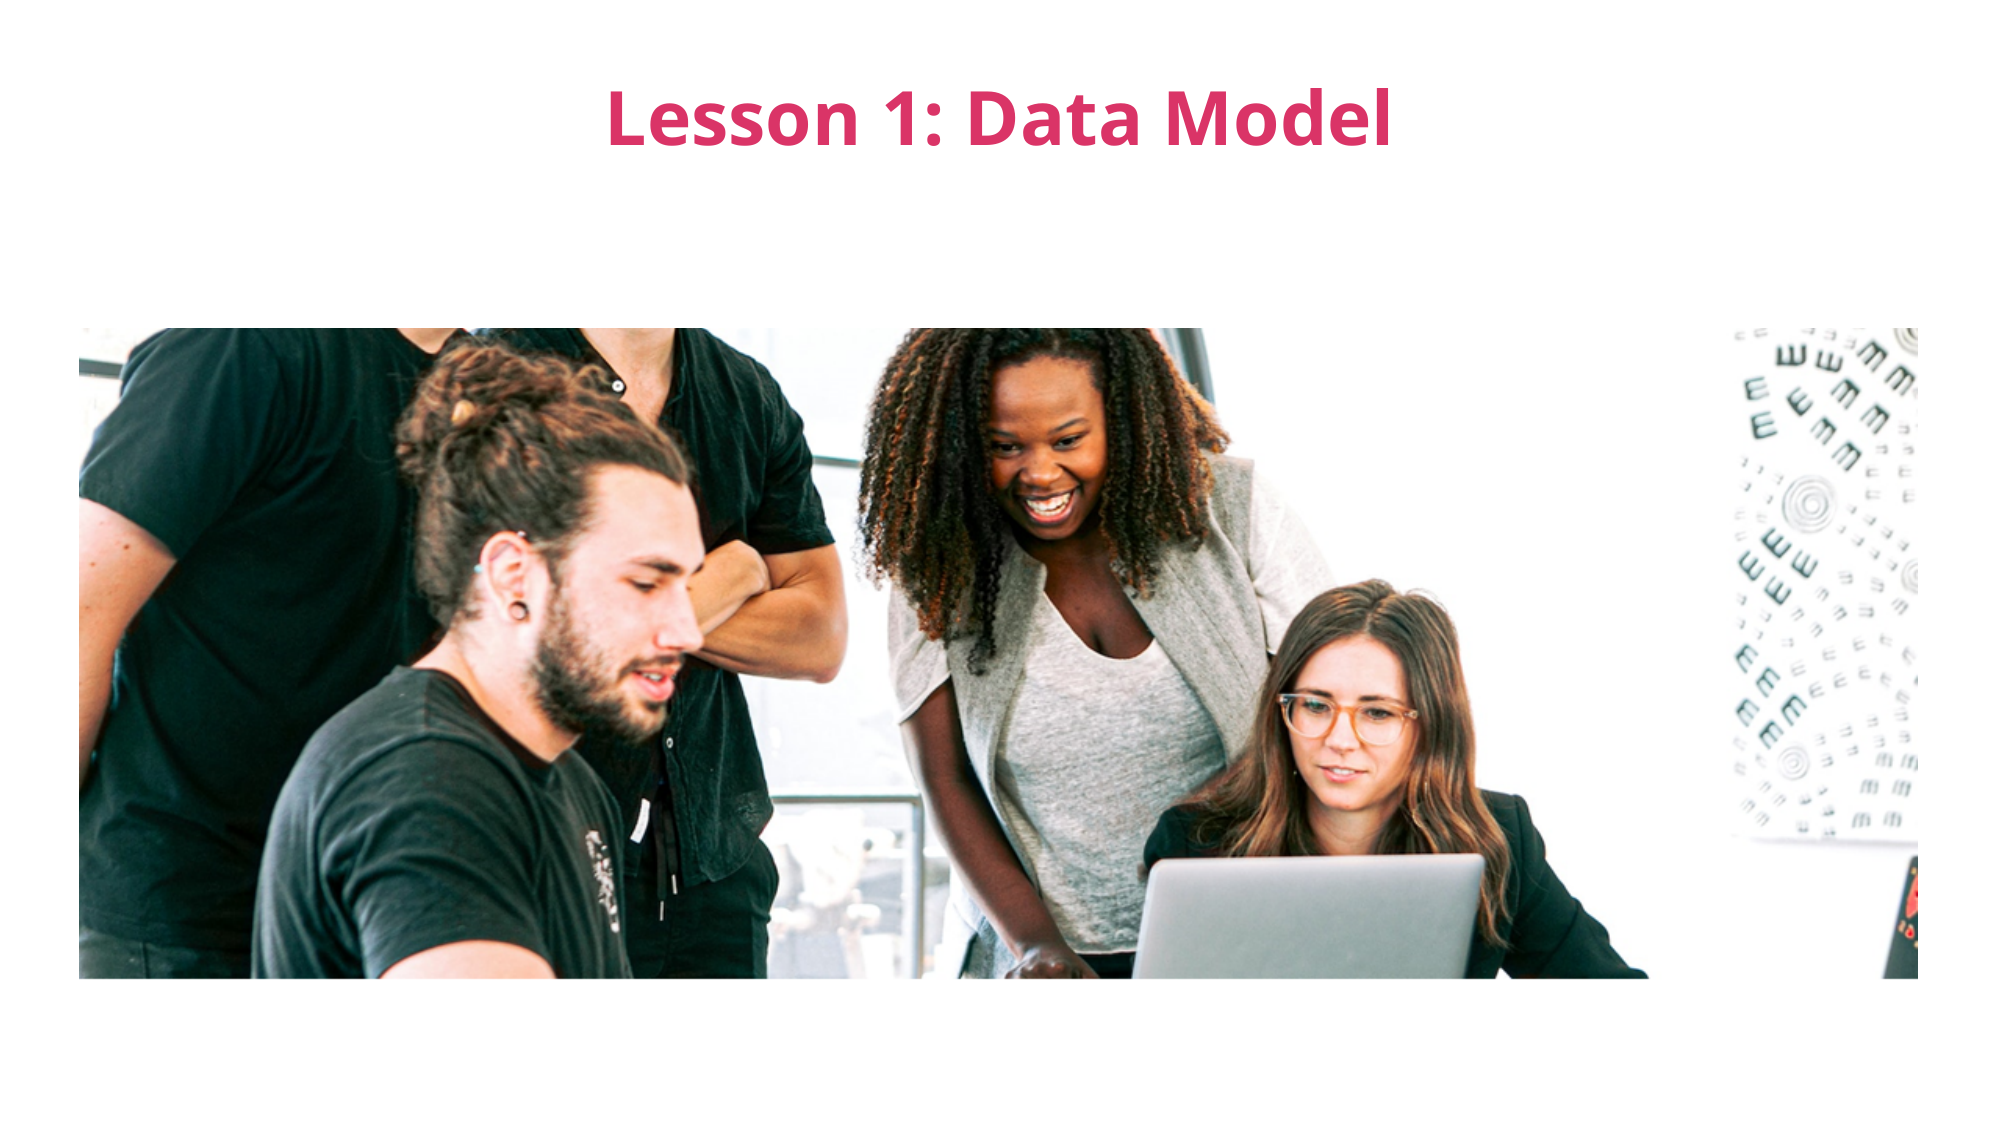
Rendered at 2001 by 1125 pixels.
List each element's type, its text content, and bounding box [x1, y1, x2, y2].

picture [79, 328, 1918, 994]
title Lesson 1: Data Model [81, 73, 1919, 185]
